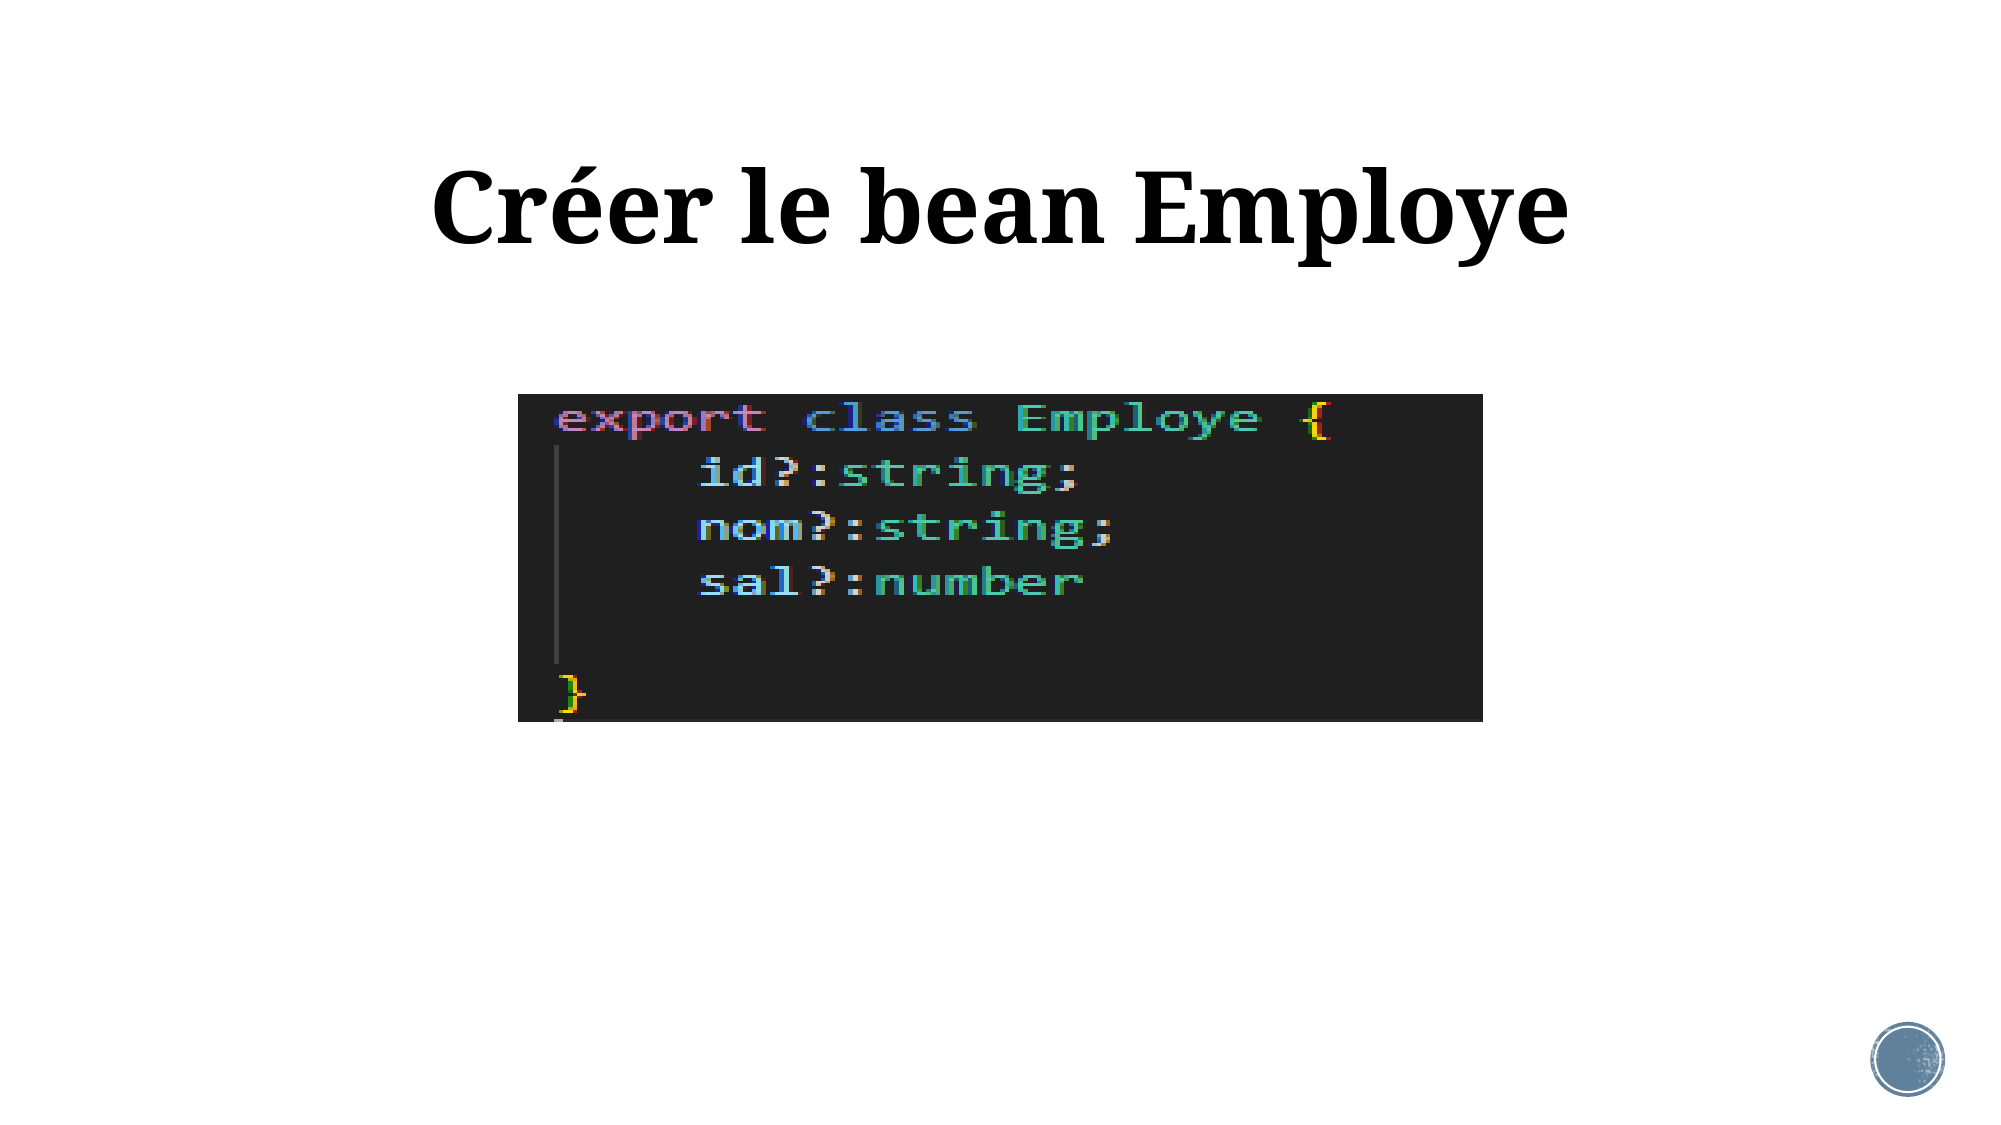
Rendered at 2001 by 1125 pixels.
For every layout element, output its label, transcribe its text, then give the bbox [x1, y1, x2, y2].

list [522, 399, 1479, 719]
title Créer le bean Employe [175, 79, 1826, 344]
